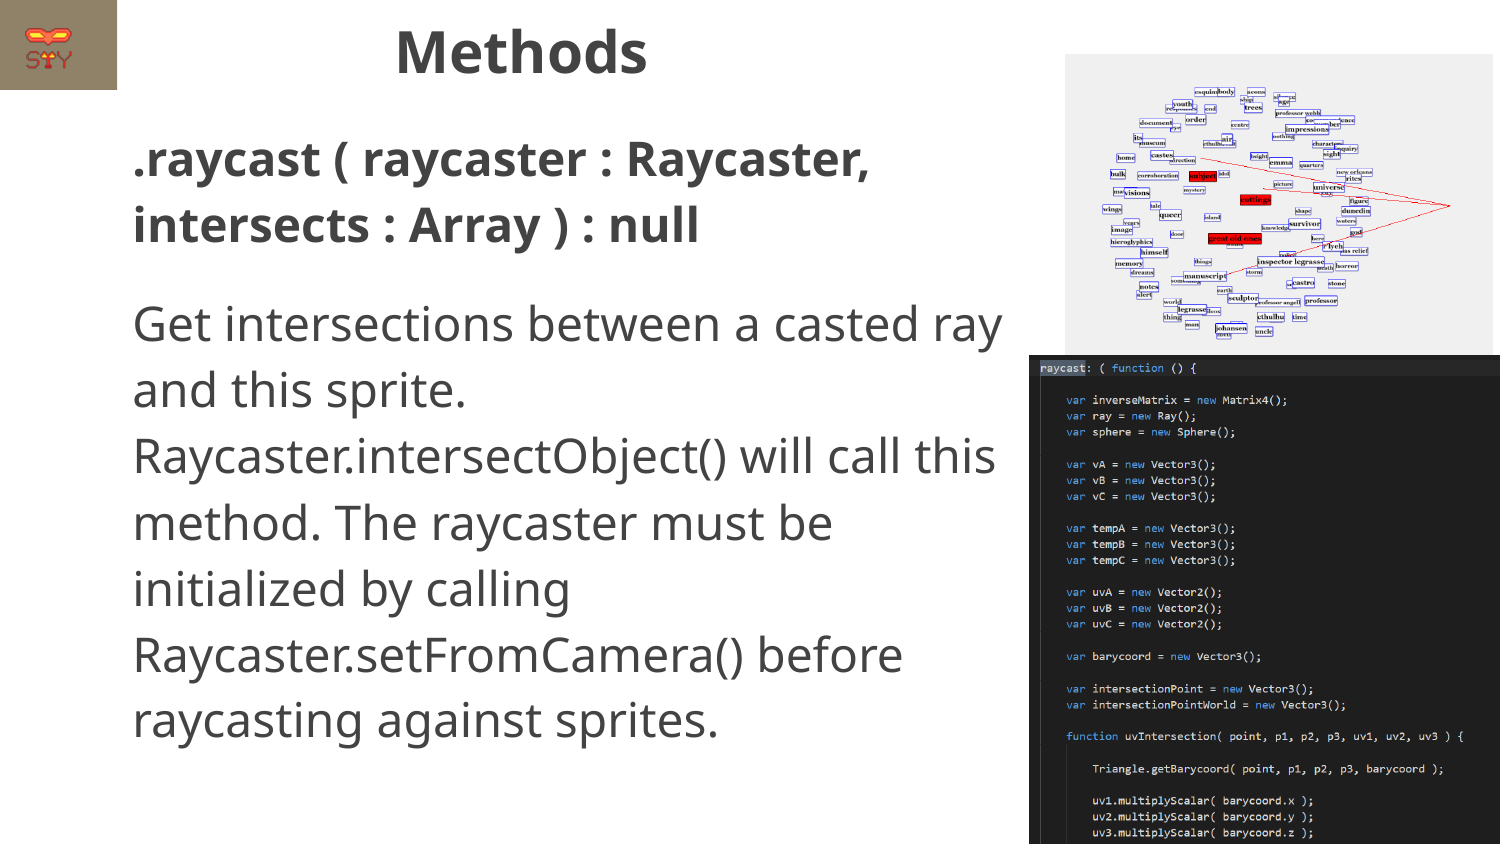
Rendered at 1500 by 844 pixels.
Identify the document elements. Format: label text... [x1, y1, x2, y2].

picture [1029, 53, 1500, 844]
subtitle .raycast ( raycaster : Raycaster, intersects : Array ) : null Get intersections between a casted ray and this sprite. Raycaster.intersectObject() will call this method. The raycaster must be initialized by calling Raycaster.setFromCamera() before raycasting against sprites. [117, 105, 1060, 812]
title Methods [379, 0, 954, 148]
text_box [0, 0, 118, 90]
picture [24, 24, 73, 73]
